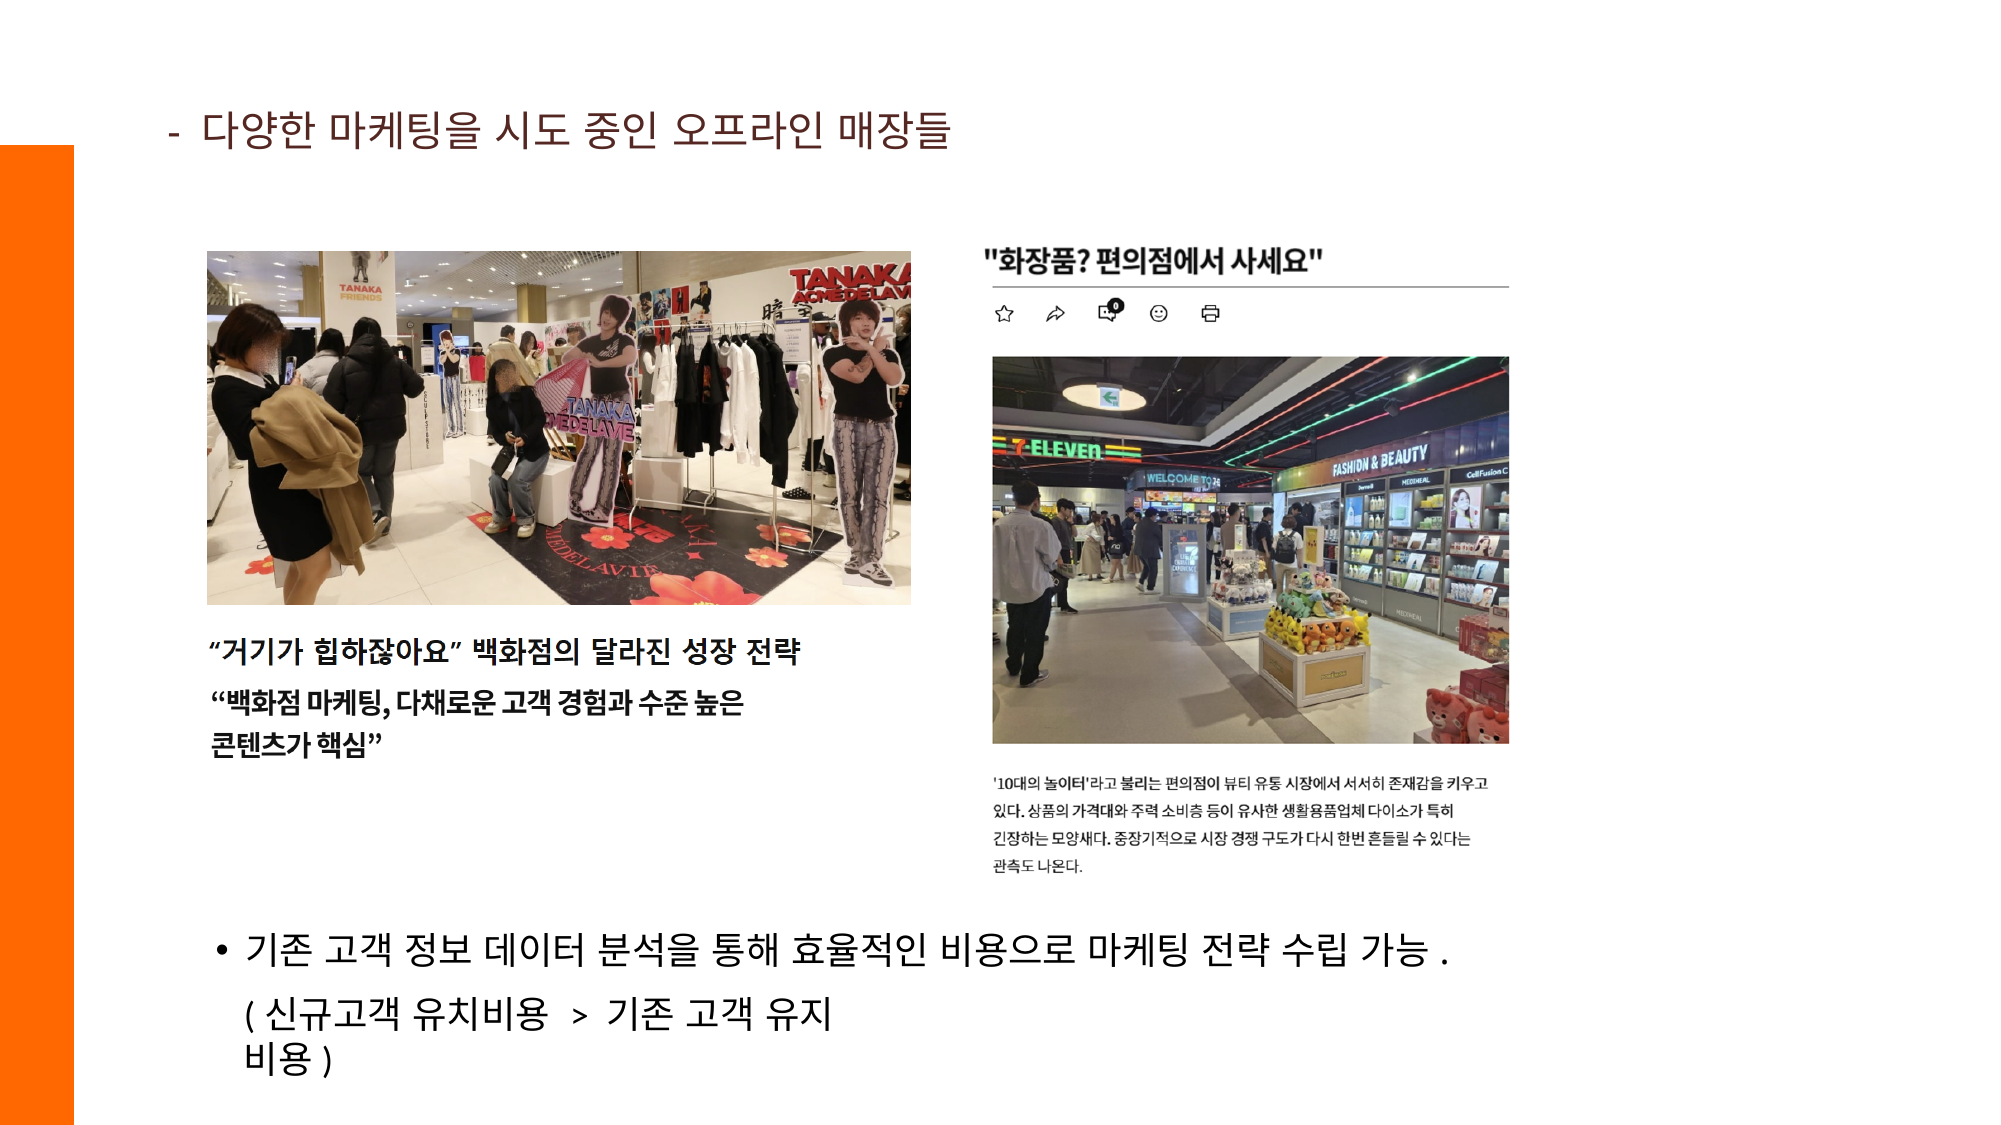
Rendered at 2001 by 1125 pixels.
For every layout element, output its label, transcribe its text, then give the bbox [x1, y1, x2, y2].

picture [200, 679, 746, 766]
text_box - 다양한 마케팅을 시도 중인 오프라인 매장들 [152, 78, 1326, 188]
text_box (신규고객 유치비용 > 기존 고객 유지 비용) [229, 983, 922, 1089]
picture [206, 251, 911, 605]
picture [0, 145, 74, 1125]
picture [207, 630, 803, 670]
text_box 기존 고객 정보 데이터 분석을 통해 효율적인 비용으로 마케팅 전략 수립 가능. [200, 919, 1947, 980]
picture [973, 237, 1527, 875]
